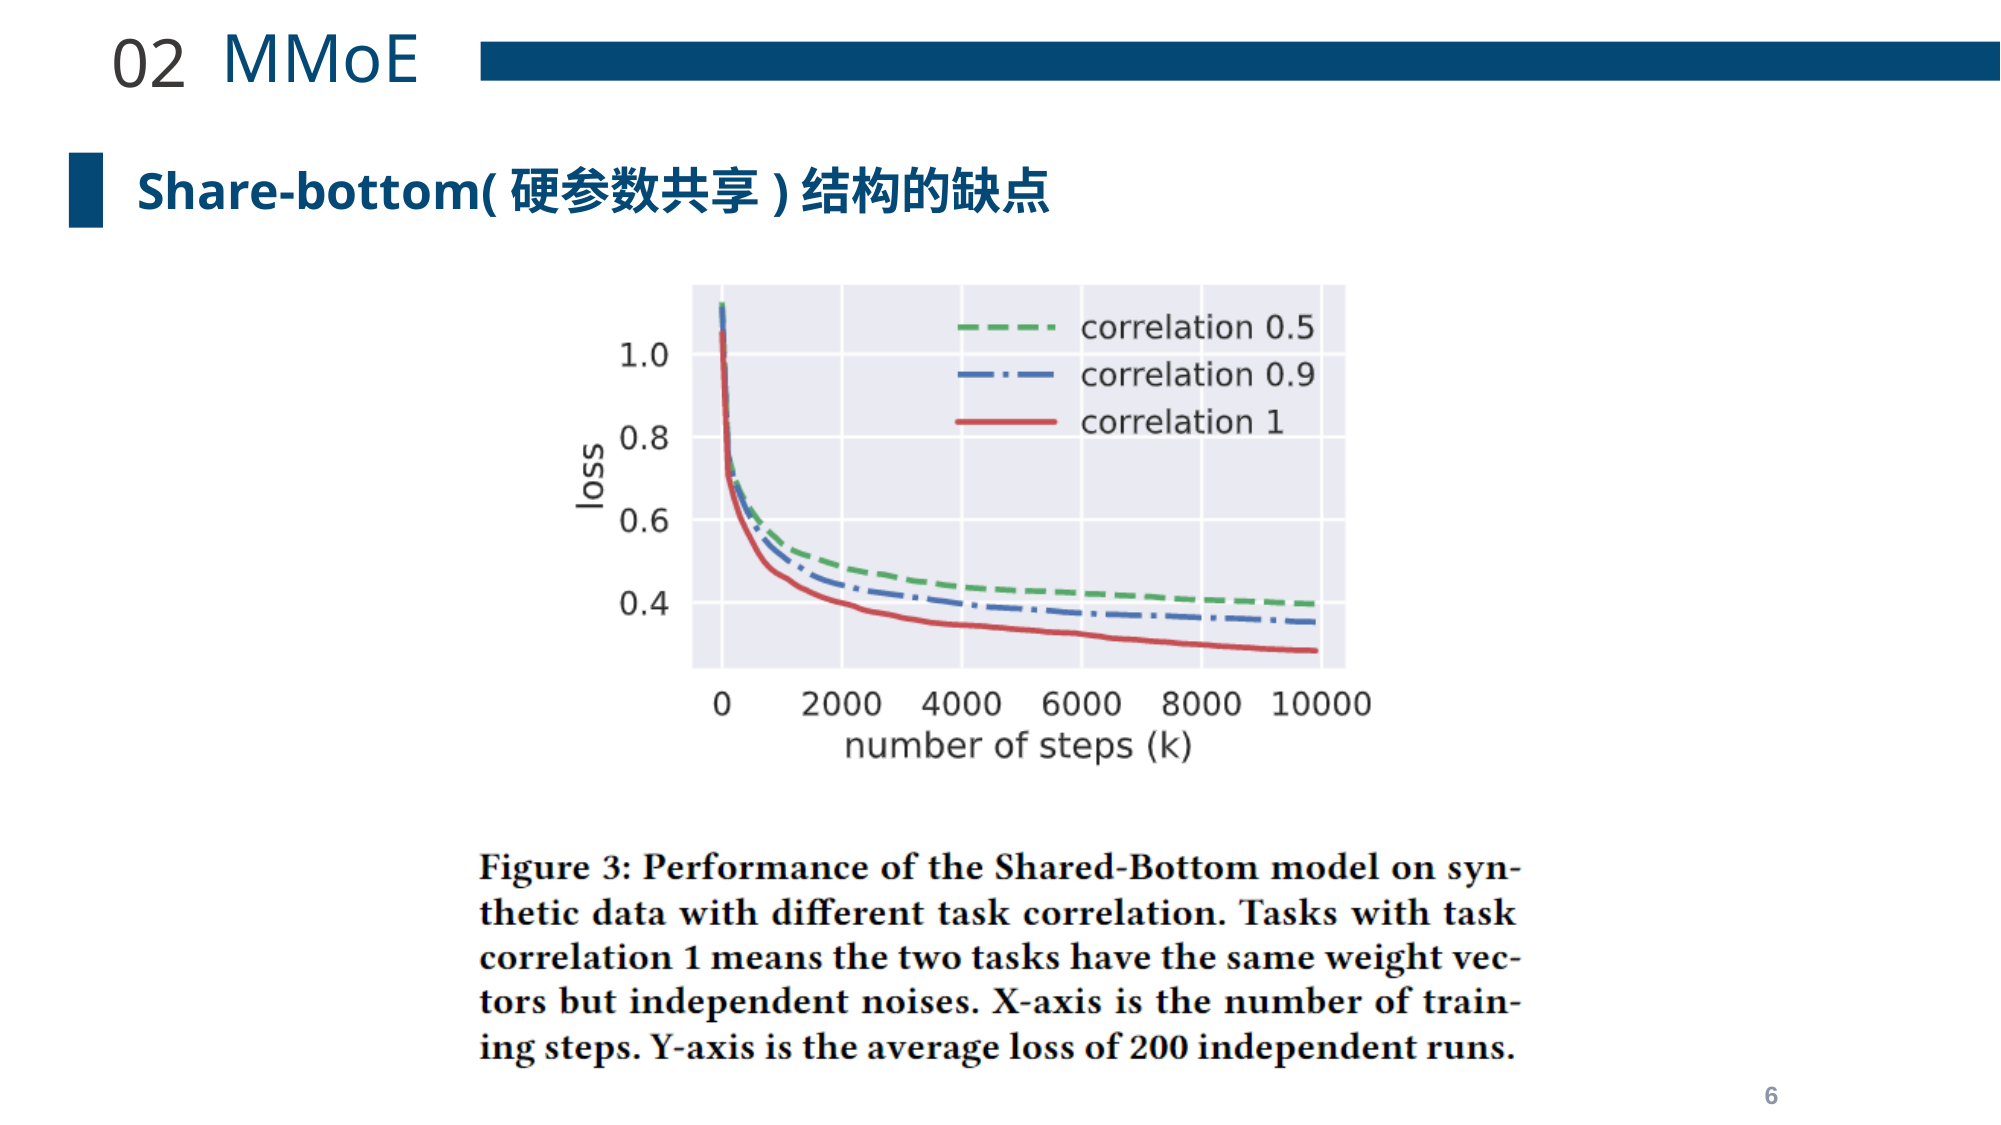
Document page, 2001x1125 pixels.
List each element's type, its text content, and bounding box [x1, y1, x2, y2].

slide_number 6 [1568, 1065, 1975, 1125]
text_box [90, 8, 481, 110]
picture [451, 250, 1549, 1117]
text_box [481, 41, 2000, 82]
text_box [68, 152, 1176, 228]
